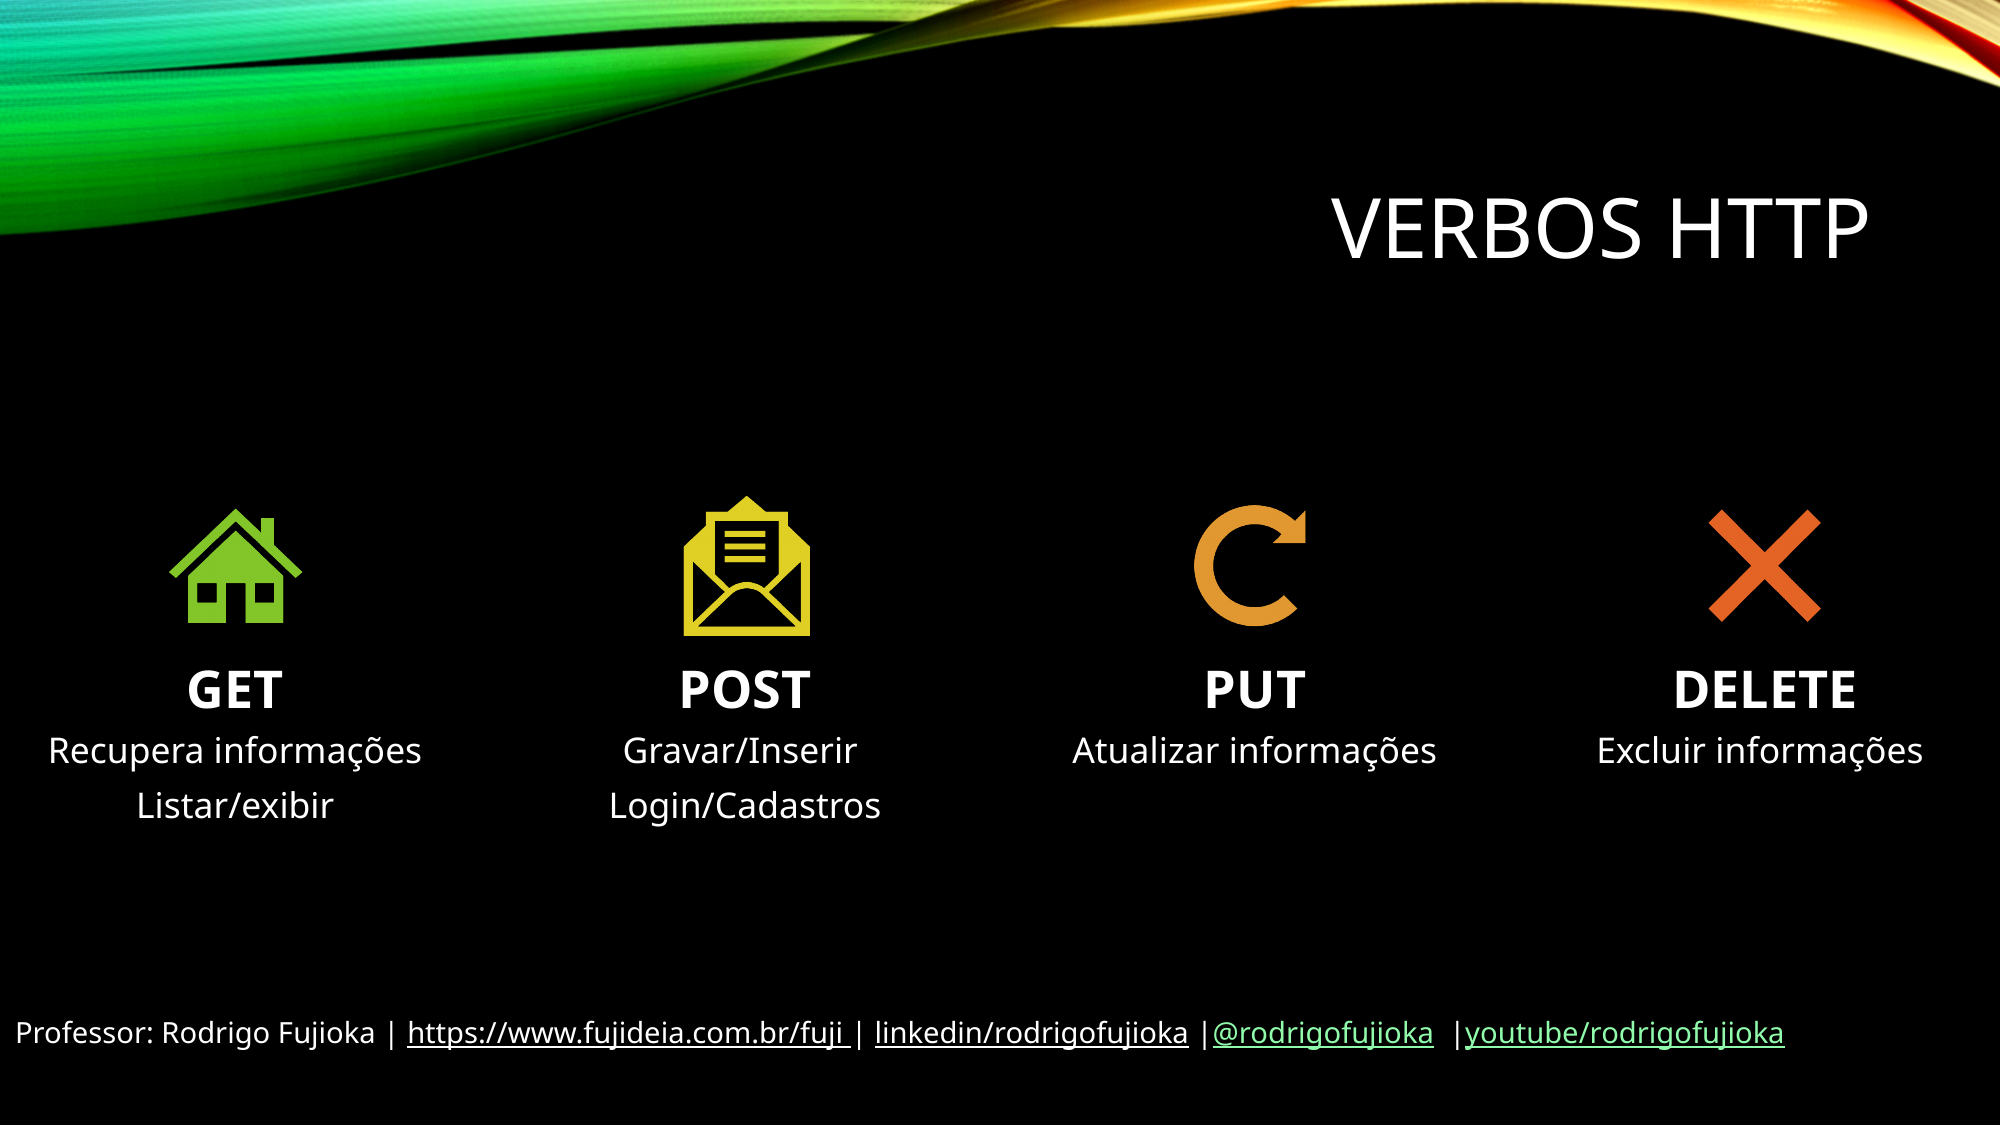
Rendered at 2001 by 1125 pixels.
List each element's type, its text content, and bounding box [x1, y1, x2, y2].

title Verbos HTTP [474, 125, 1888, 319]
footer Professor: Rodrigo Fujioka | https://www.fujideia.com.br/fuji | linkedin/rodrigofujioka |@rodrigofujioka |youtube/rodrigofujioka [0, 964, 2000, 1103]
picture [0, 0, 2000, 237]
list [17, 319, 1982, 1000]
